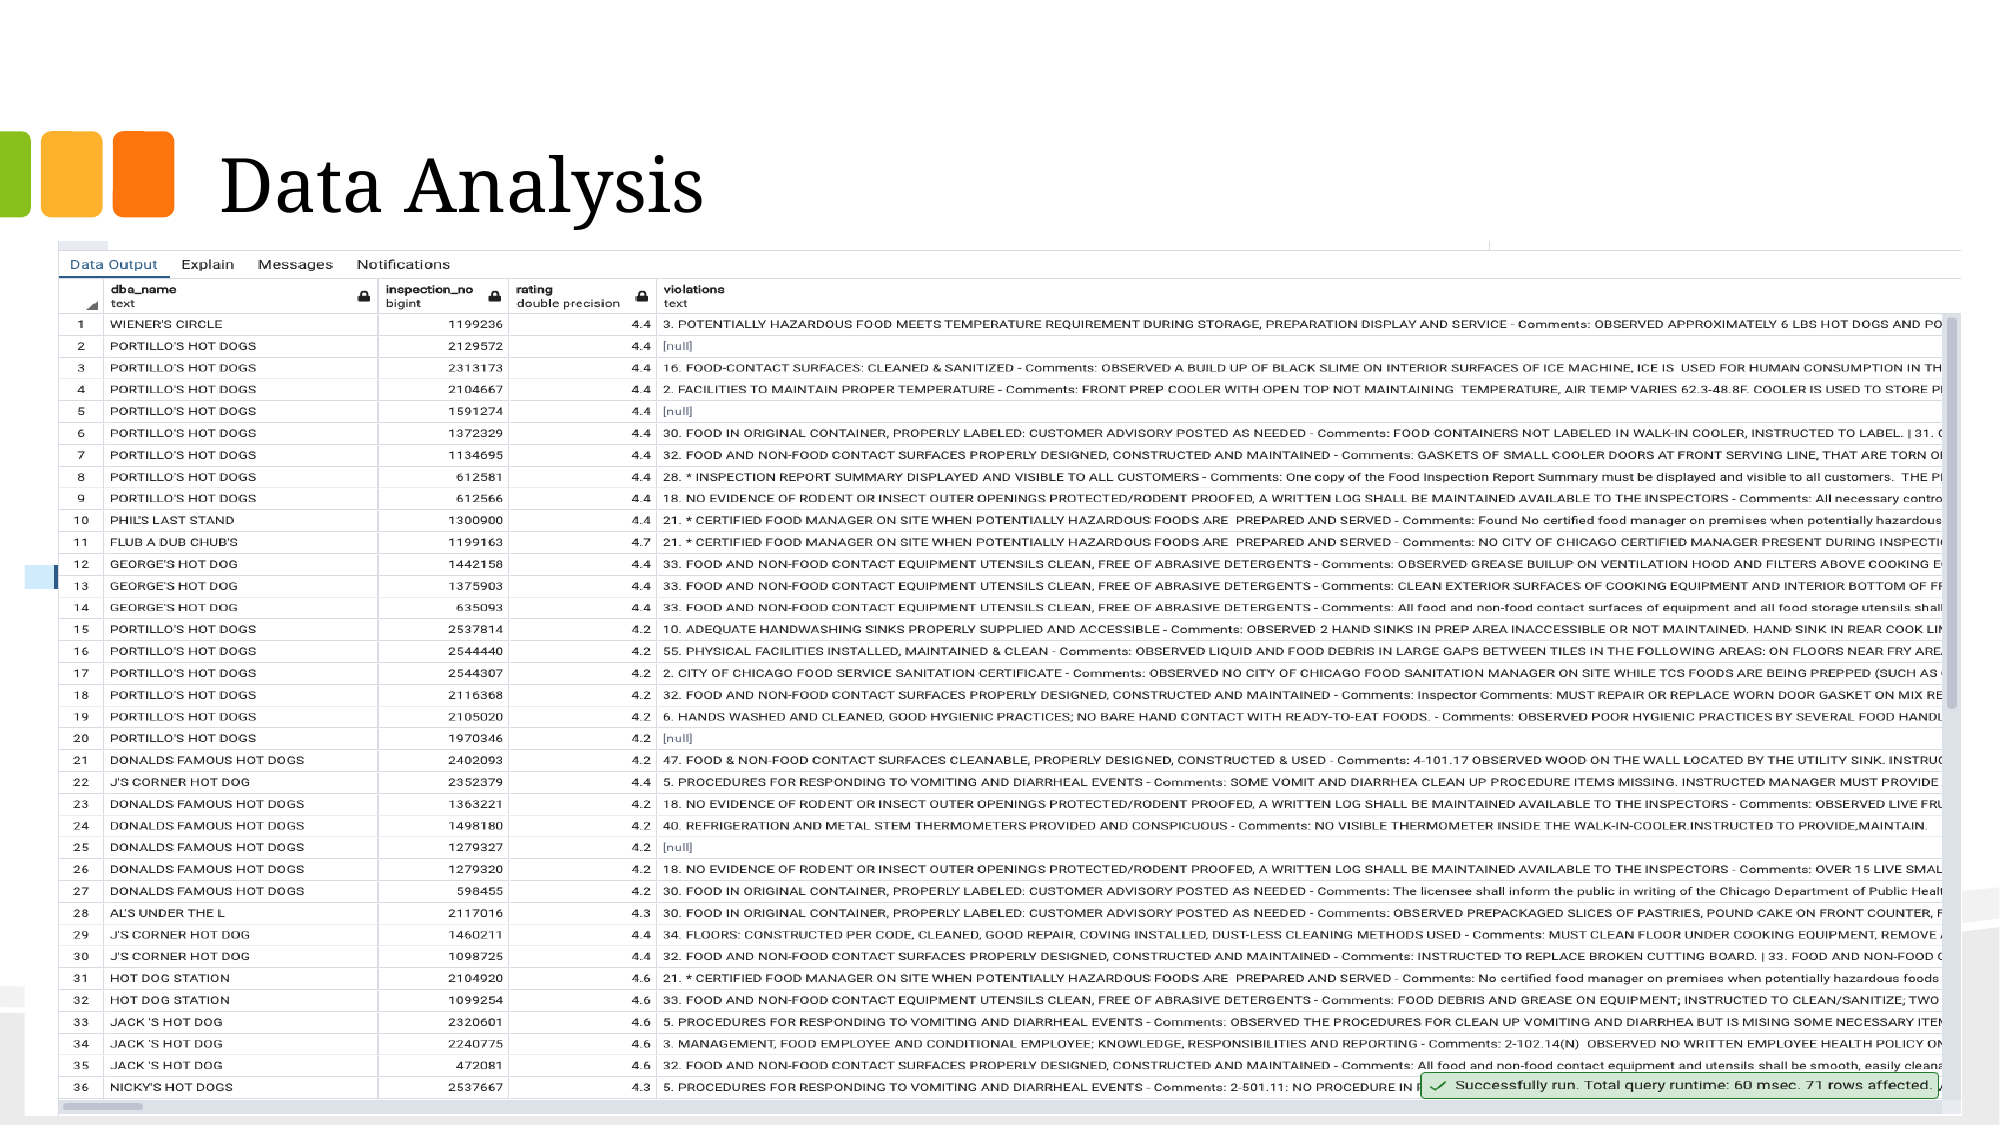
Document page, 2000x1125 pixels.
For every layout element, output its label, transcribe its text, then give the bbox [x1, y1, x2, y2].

title Data Analysis [199, 24, 1800, 238]
picture [24, 241, 1963, 1116]
